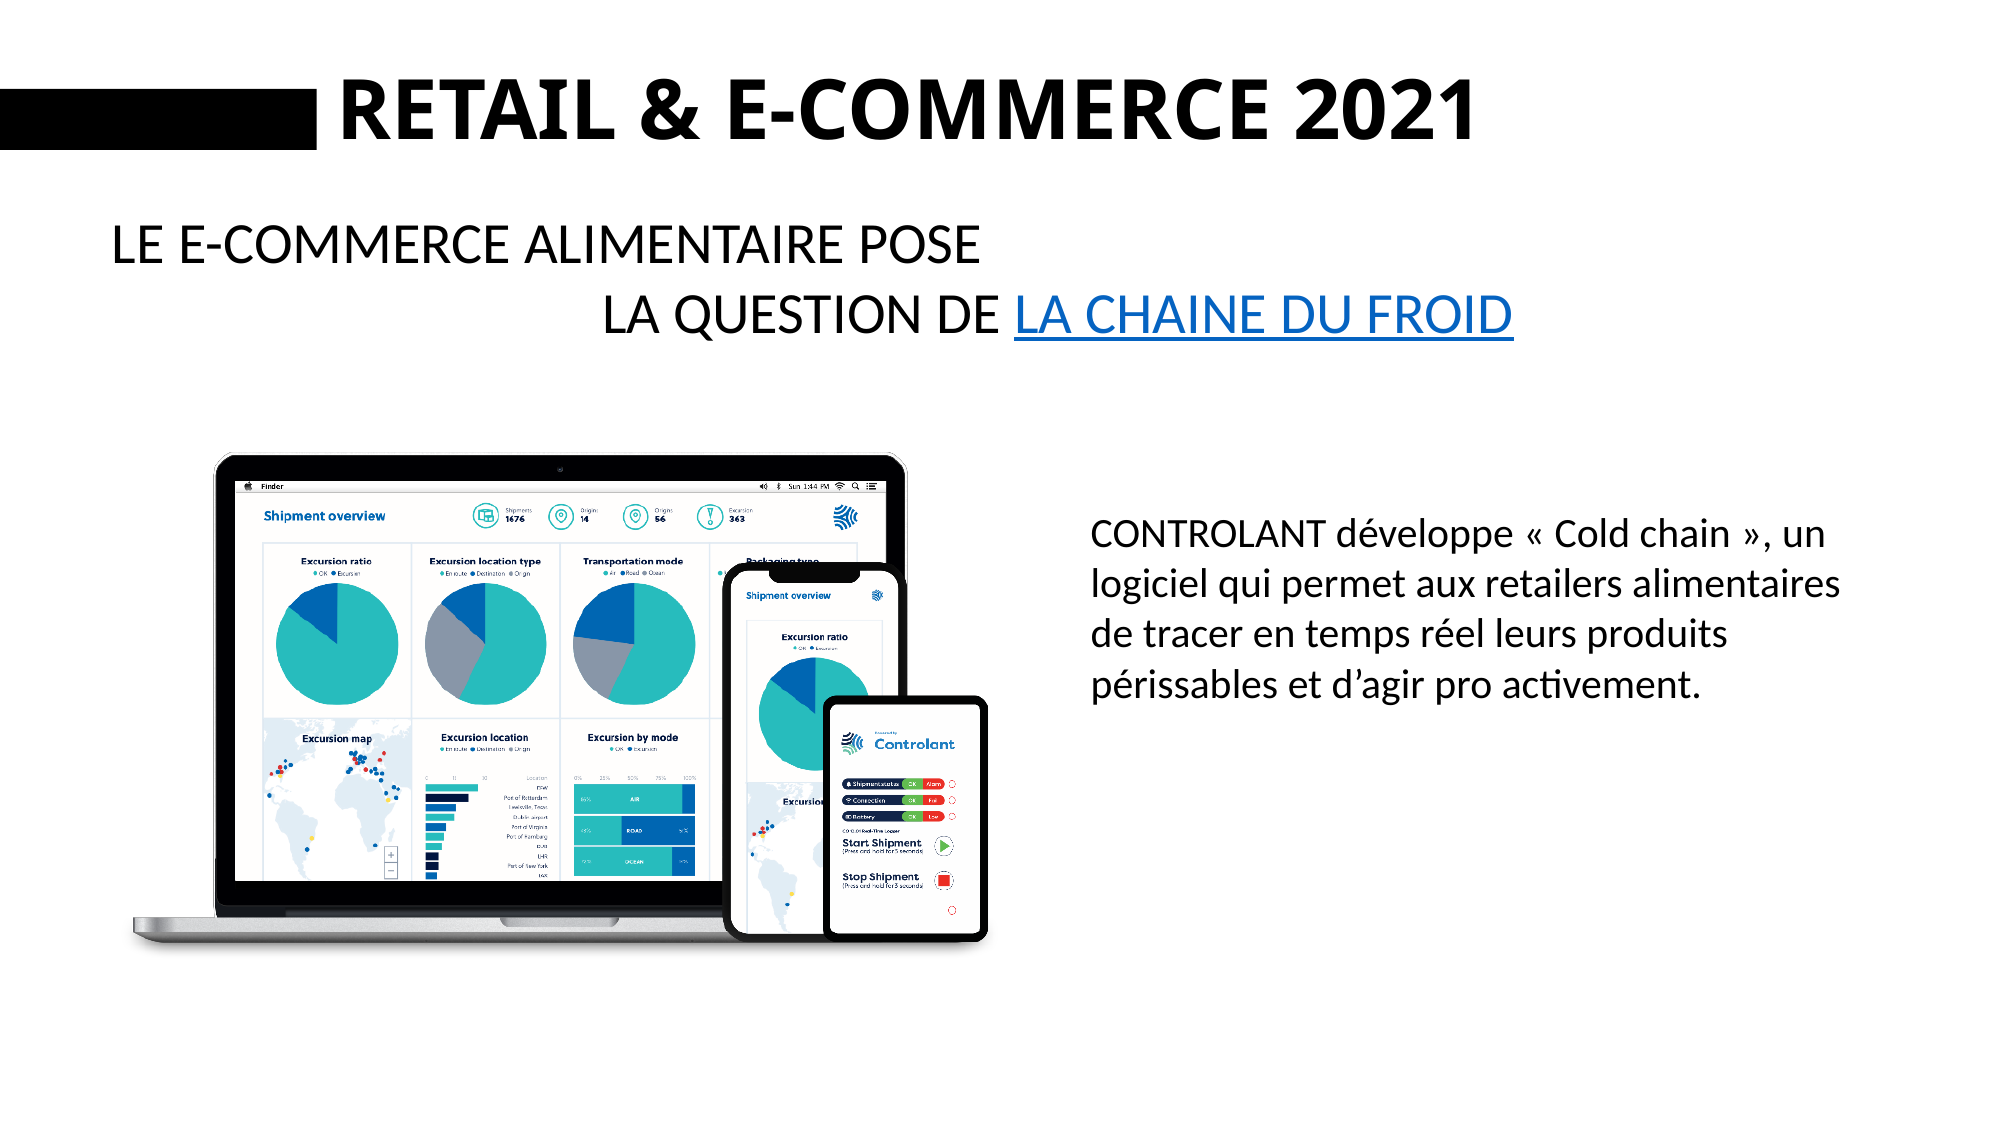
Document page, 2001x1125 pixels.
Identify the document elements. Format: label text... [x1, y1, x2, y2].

title RETAIL & E-COMMERCE 2021 [321, 4, 2000, 222]
text_box [0, 88, 318, 151]
text_box CONTROLANT développe « Cold chain », un logiciel qui permet aux retailers alimentaires de tracer en temps réel leurs produits périssables et d’agir pro activement. [1135, 498, 1860, 714]
picture [31, 337, 1135, 1073]
text_box LE E-COMMERCE ALIMENTAIRE POSE LA QUESTION DE LA CHAINE DU FROID [97, 197, 1803, 353]
